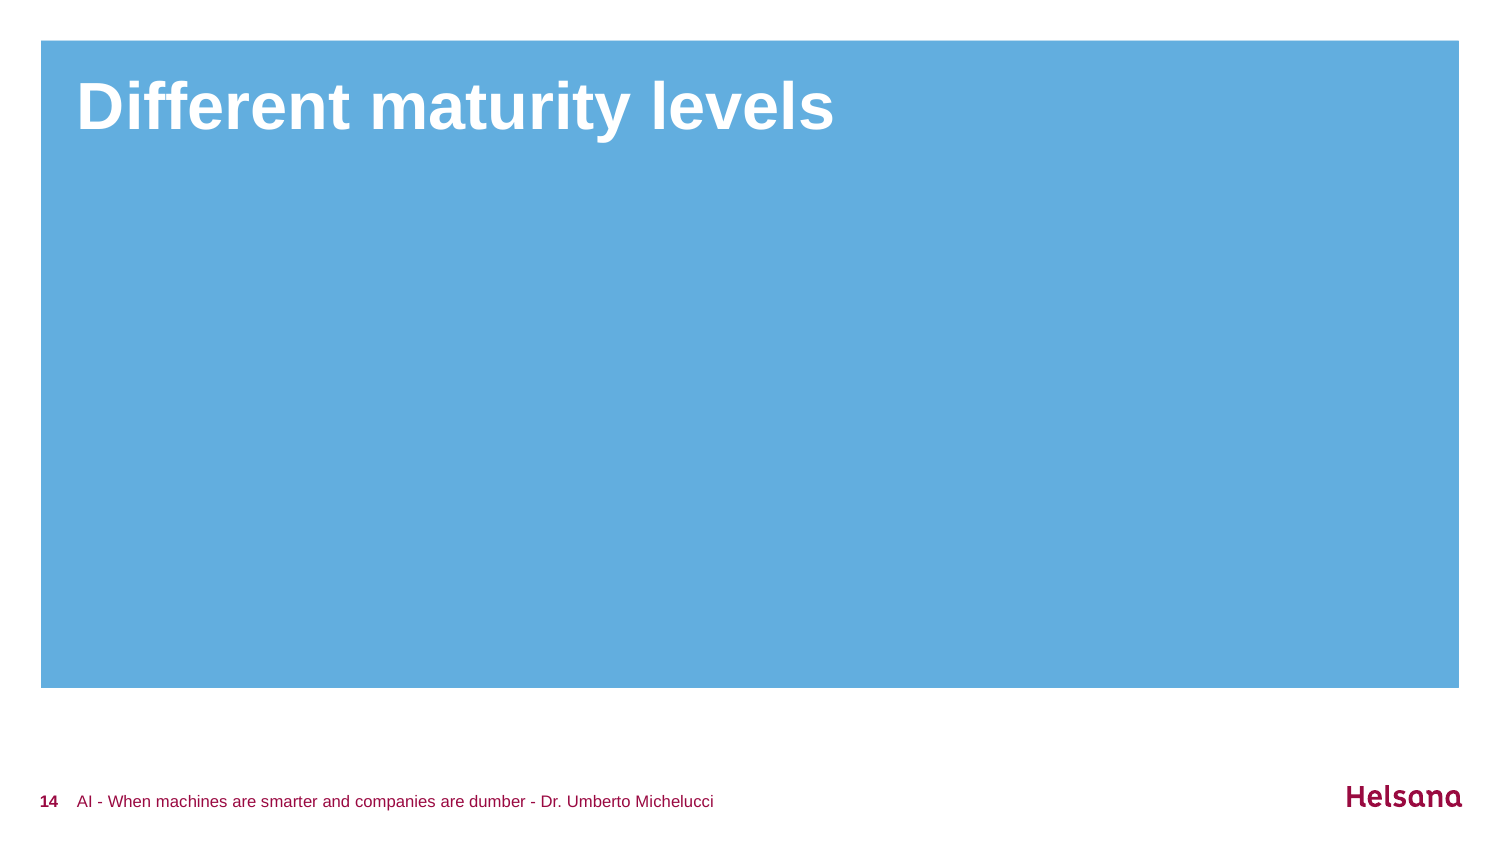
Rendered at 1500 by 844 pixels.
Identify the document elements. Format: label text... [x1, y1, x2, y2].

title Different maturity levels [76, 62, 1424, 141]
footer AI - When machines are smarter and companies are dumber - Dr. Umberto Michelucci [76, 790, 750, 809]
slide_number 14 [39, 790, 69, 809]
